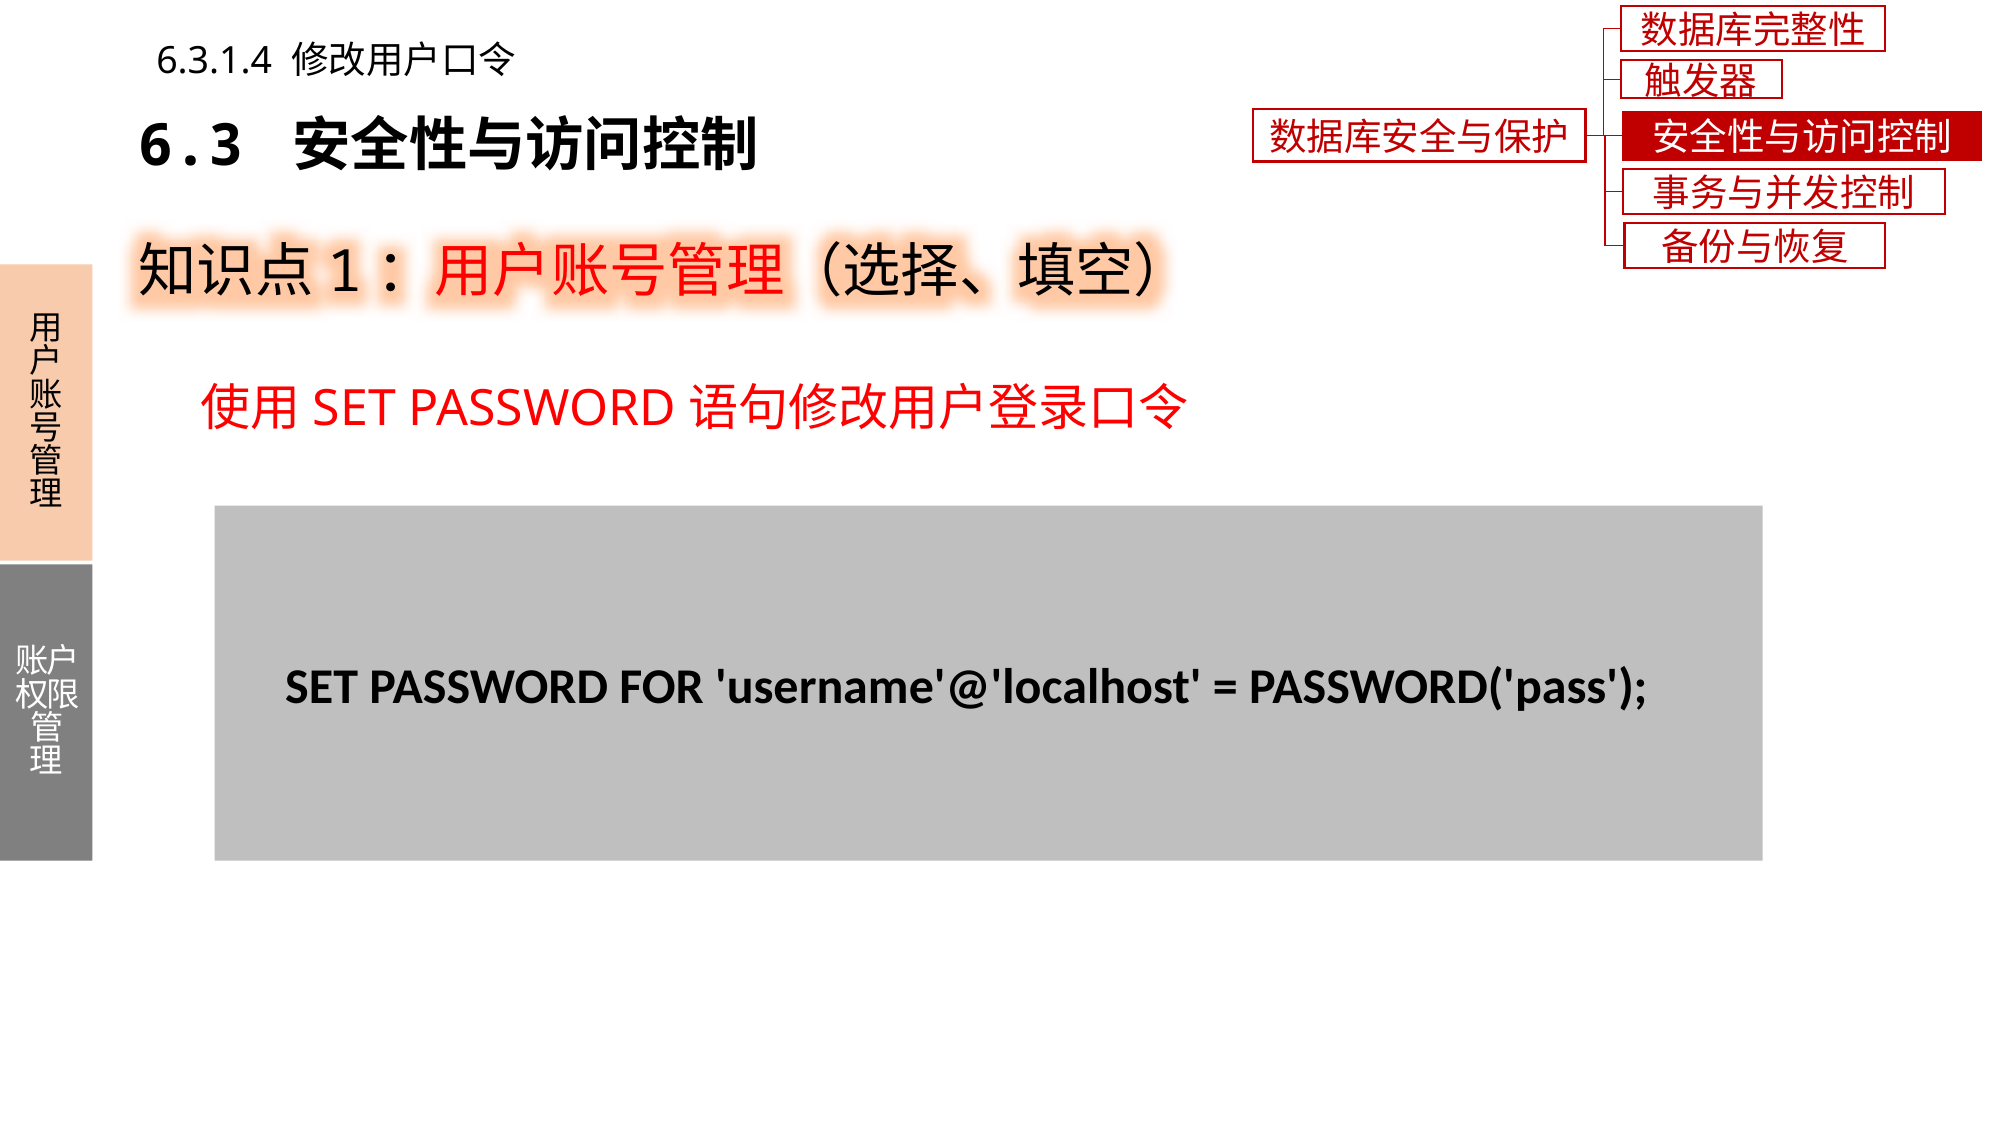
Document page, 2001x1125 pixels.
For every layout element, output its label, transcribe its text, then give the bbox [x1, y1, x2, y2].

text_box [1585, 135, 1625, 246]
text_box 6.3 安全性与访问控制 [120, 97, 1568, 154]
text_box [0, 264, 93, 861]
text_box [118, 170, 1949, 335]
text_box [1585, 28, 1621, 79]
text_box 知识点1：用户账号管理（选择、填空） [120, 172, 1945, 329]
text_box 知识点1：用户账号管理（选择、填空） [120, 154, 1252, 160]
text_box 事务与并发控制 [1625, 168, 1946, 215]
text_box SET PASSWORD FOR 'username'@'localhost' = PASSWORD('pass'); [214, 505, 1764, 862]
text_box 安全性与访问控制 [114, 166, 1954, 339]
text_box 备份与恢复 [1623, 222, 1886, 269]
text_box 安全性与访问控制 [1622, 111, 1982, 161]
text_box 使用SET PASSWORD语句修改用户登录口令 [120, 163, 1568, 169]
text_box 使用SET PASSWORD语句修改用户登录口令 [186, 350, 1827, 443]
text_box 触发器 [1621, 59, 1783, 99]
text_box 6.3.1.4 修改用户口令 [141, 28, 531, 89]
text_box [1585, 79, 1621, 135]
text_box 数据库完整性 [1620, 5, 1886, 52]
text_box 数据库安全与保护 [1252, 108, 1585, 163]
